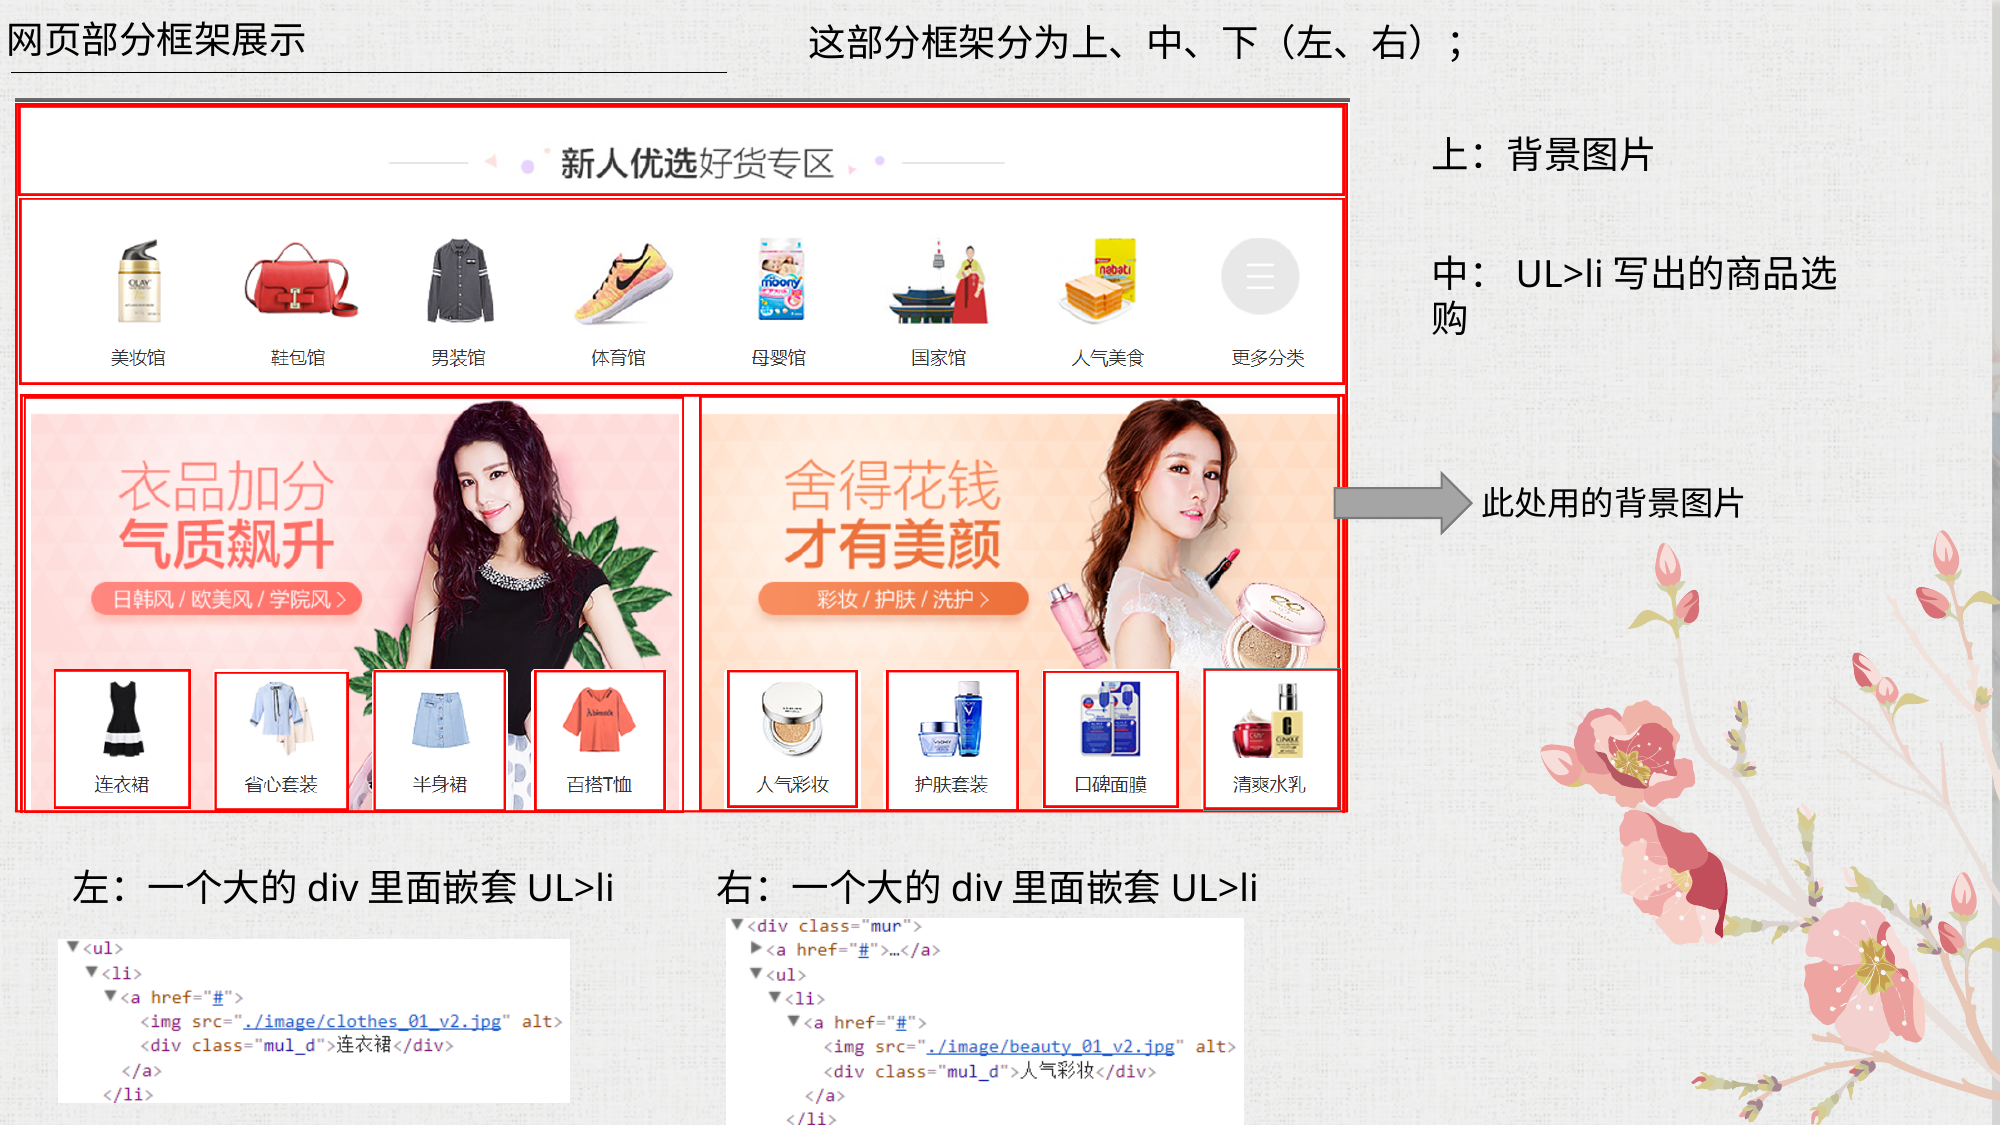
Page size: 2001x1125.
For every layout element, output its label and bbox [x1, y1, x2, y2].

picture [726, 918, 1244, 1125]
text_box [0, 0, 1993, 1125]
picture [15, 98, 1350, 813]
picture [1540, 529, 2000, 1125]
picture [58, 939, 570, 1103]
